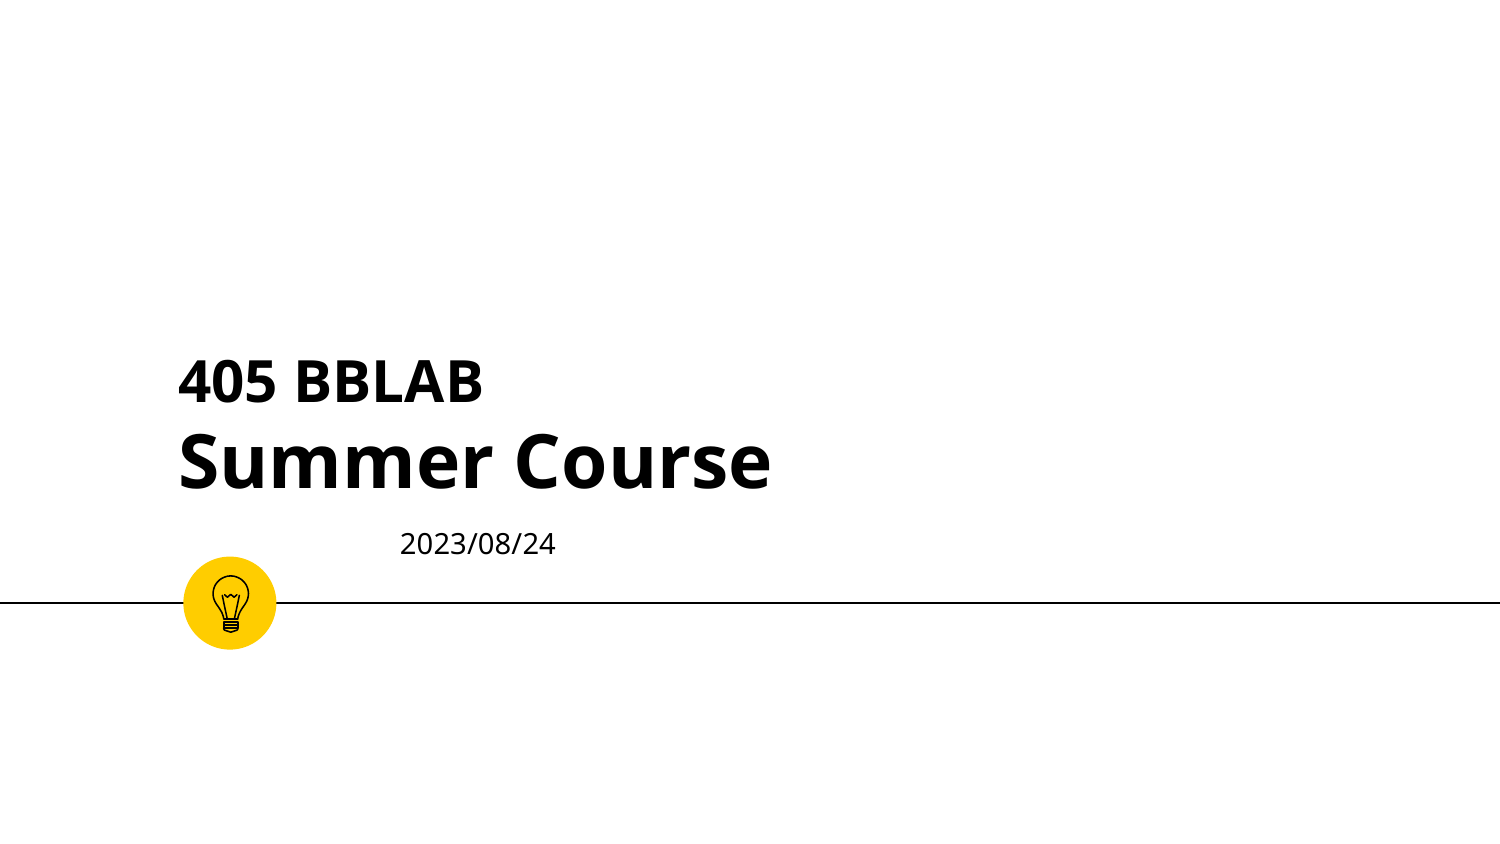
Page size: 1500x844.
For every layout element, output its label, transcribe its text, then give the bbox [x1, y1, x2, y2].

text_box 2023/08/24 [361, 510, 571, 576]
title 405 BBLAB Summer Course [163, 328, 1028, 519]
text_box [212, 575, 249, 633]
